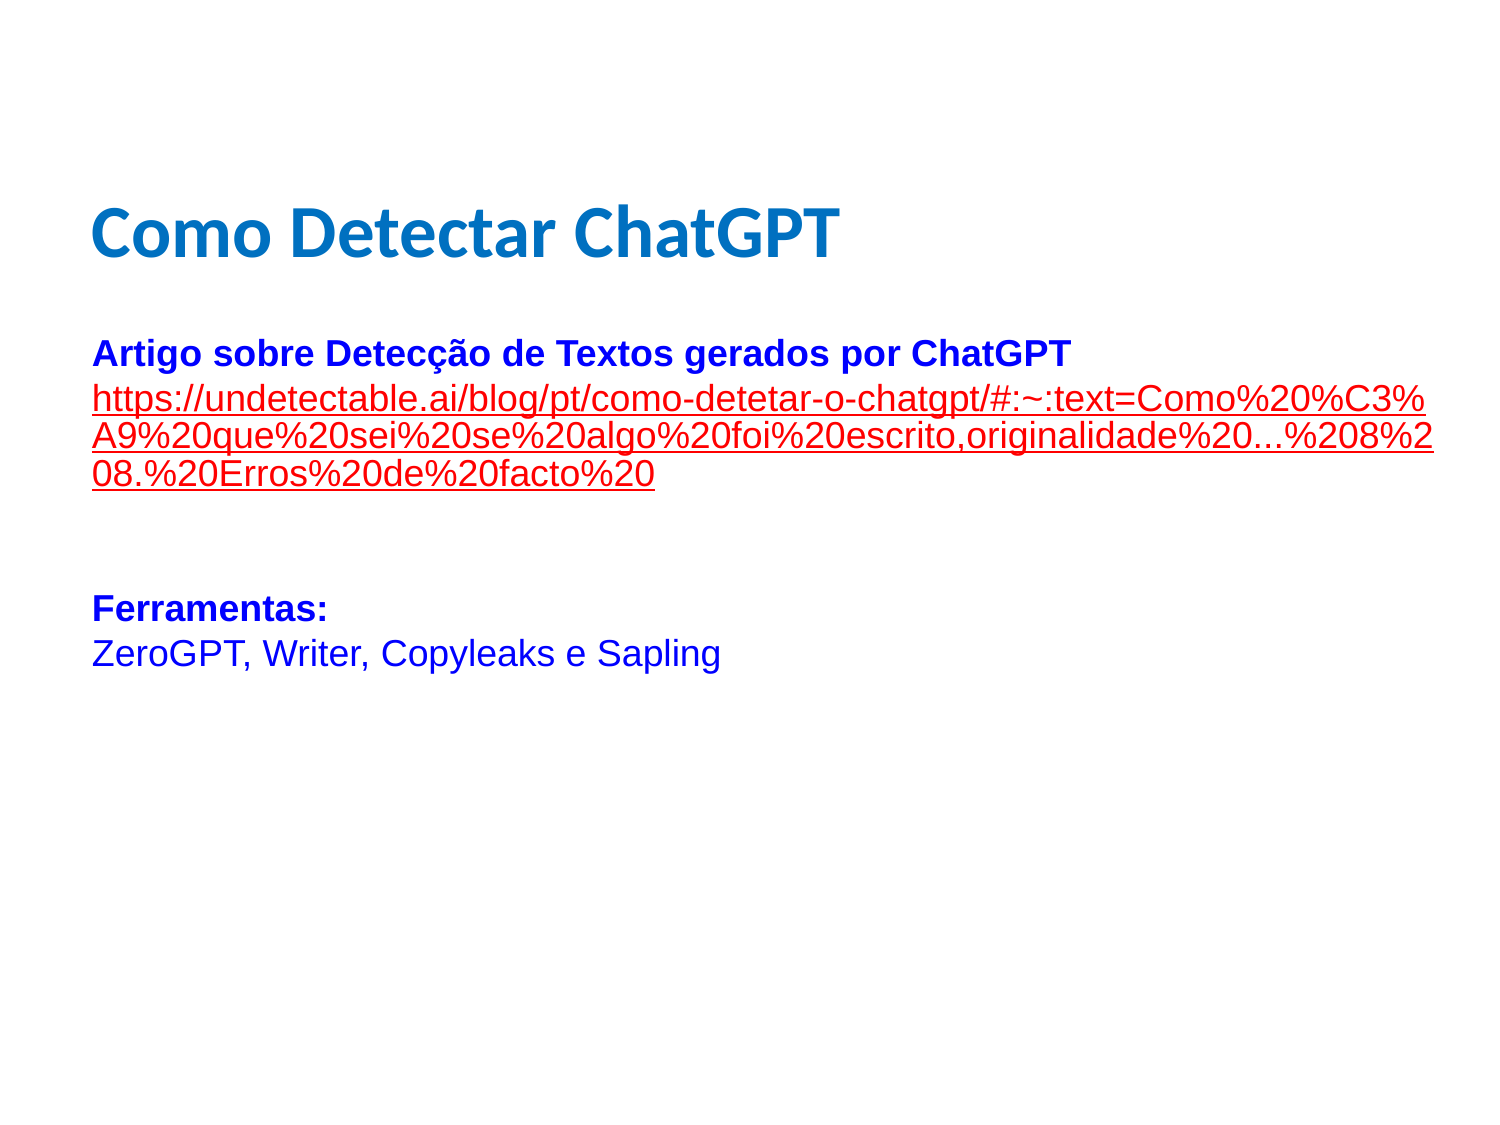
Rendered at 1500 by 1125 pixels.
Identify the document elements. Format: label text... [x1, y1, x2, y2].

text_box Artigo sobre Detecção de Textos gerados por ChatGPT https://undetectable.ai/blog/pt/como-detetar-o-chatgpt/#:~:text=Como%20%C3%A9%20que%20sei%20se%20algo%20foi%20escrito,originalidade%20...%208%208.%20Erros%20de%20facto%20 Ferramentas: ZeroGPT, Writer, Copyleaks e Sapling [77, 321, 1459, 607]
text_box Como Detectar ChatGPT [77, 174, 1459, 280]
